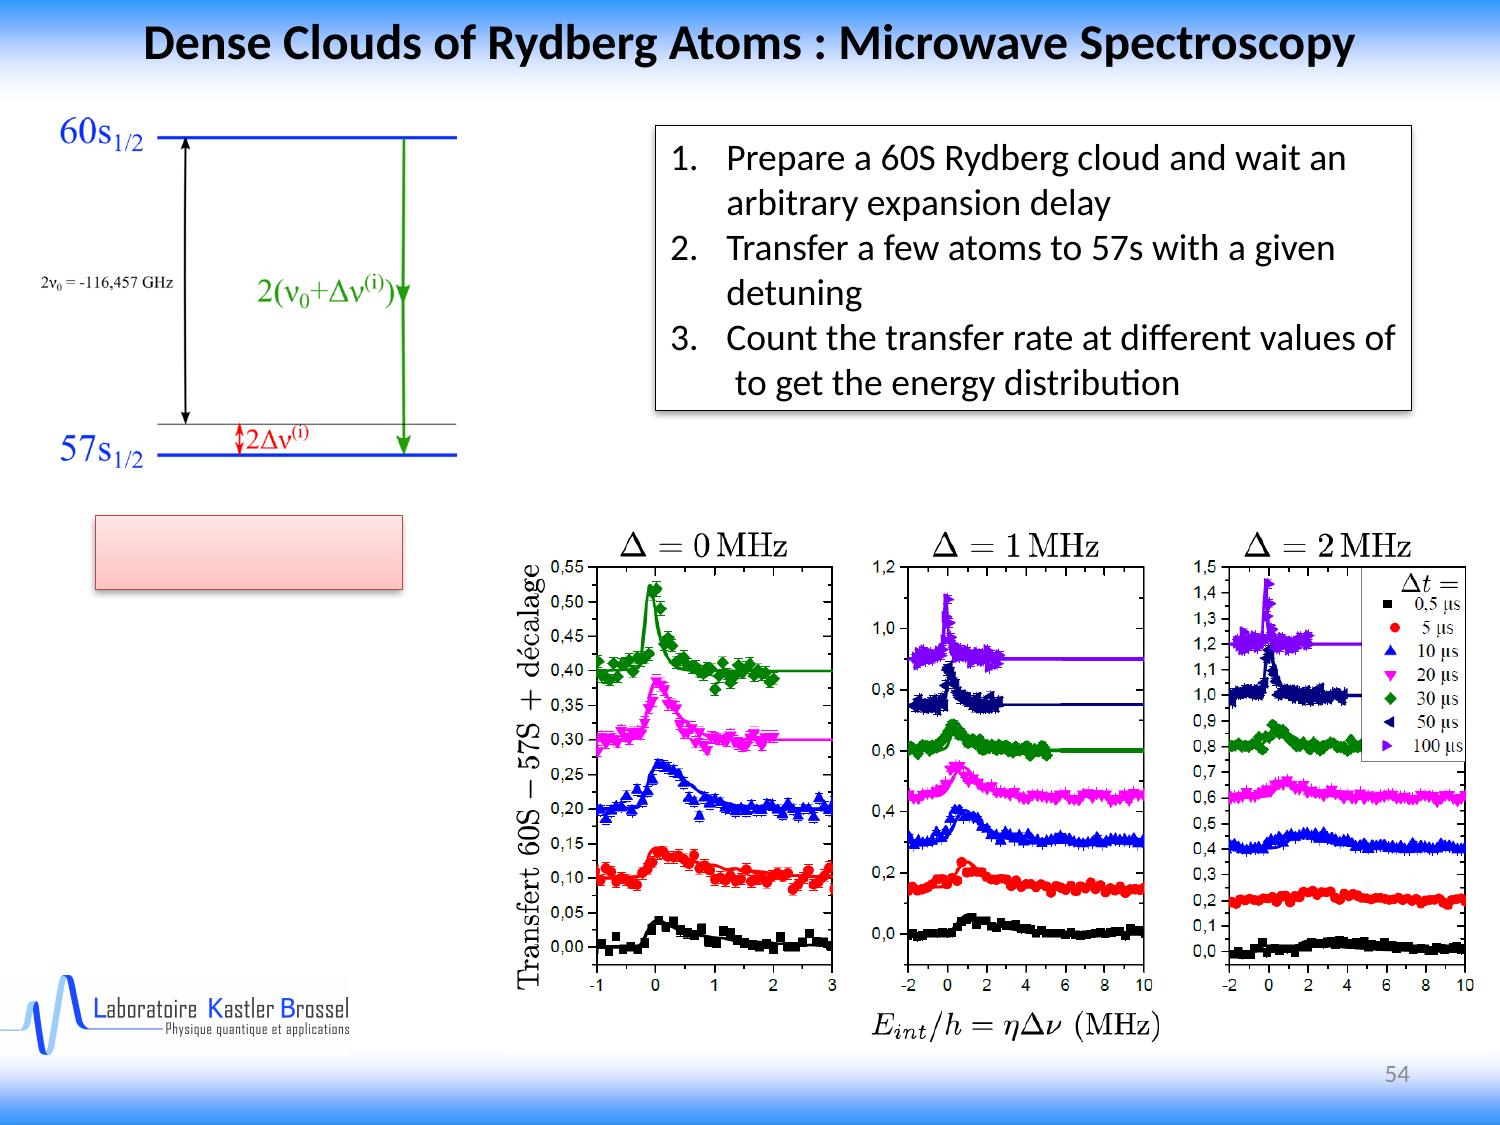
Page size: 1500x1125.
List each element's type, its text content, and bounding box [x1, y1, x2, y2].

title Dense Clouds of Rydberg Atoms : Microwave Spectroscopy [75, 0, 1425, 79]
picture [0, 0, 1500, 1125]
slide_number 54 [1074, 1058, 1425, 1103]
